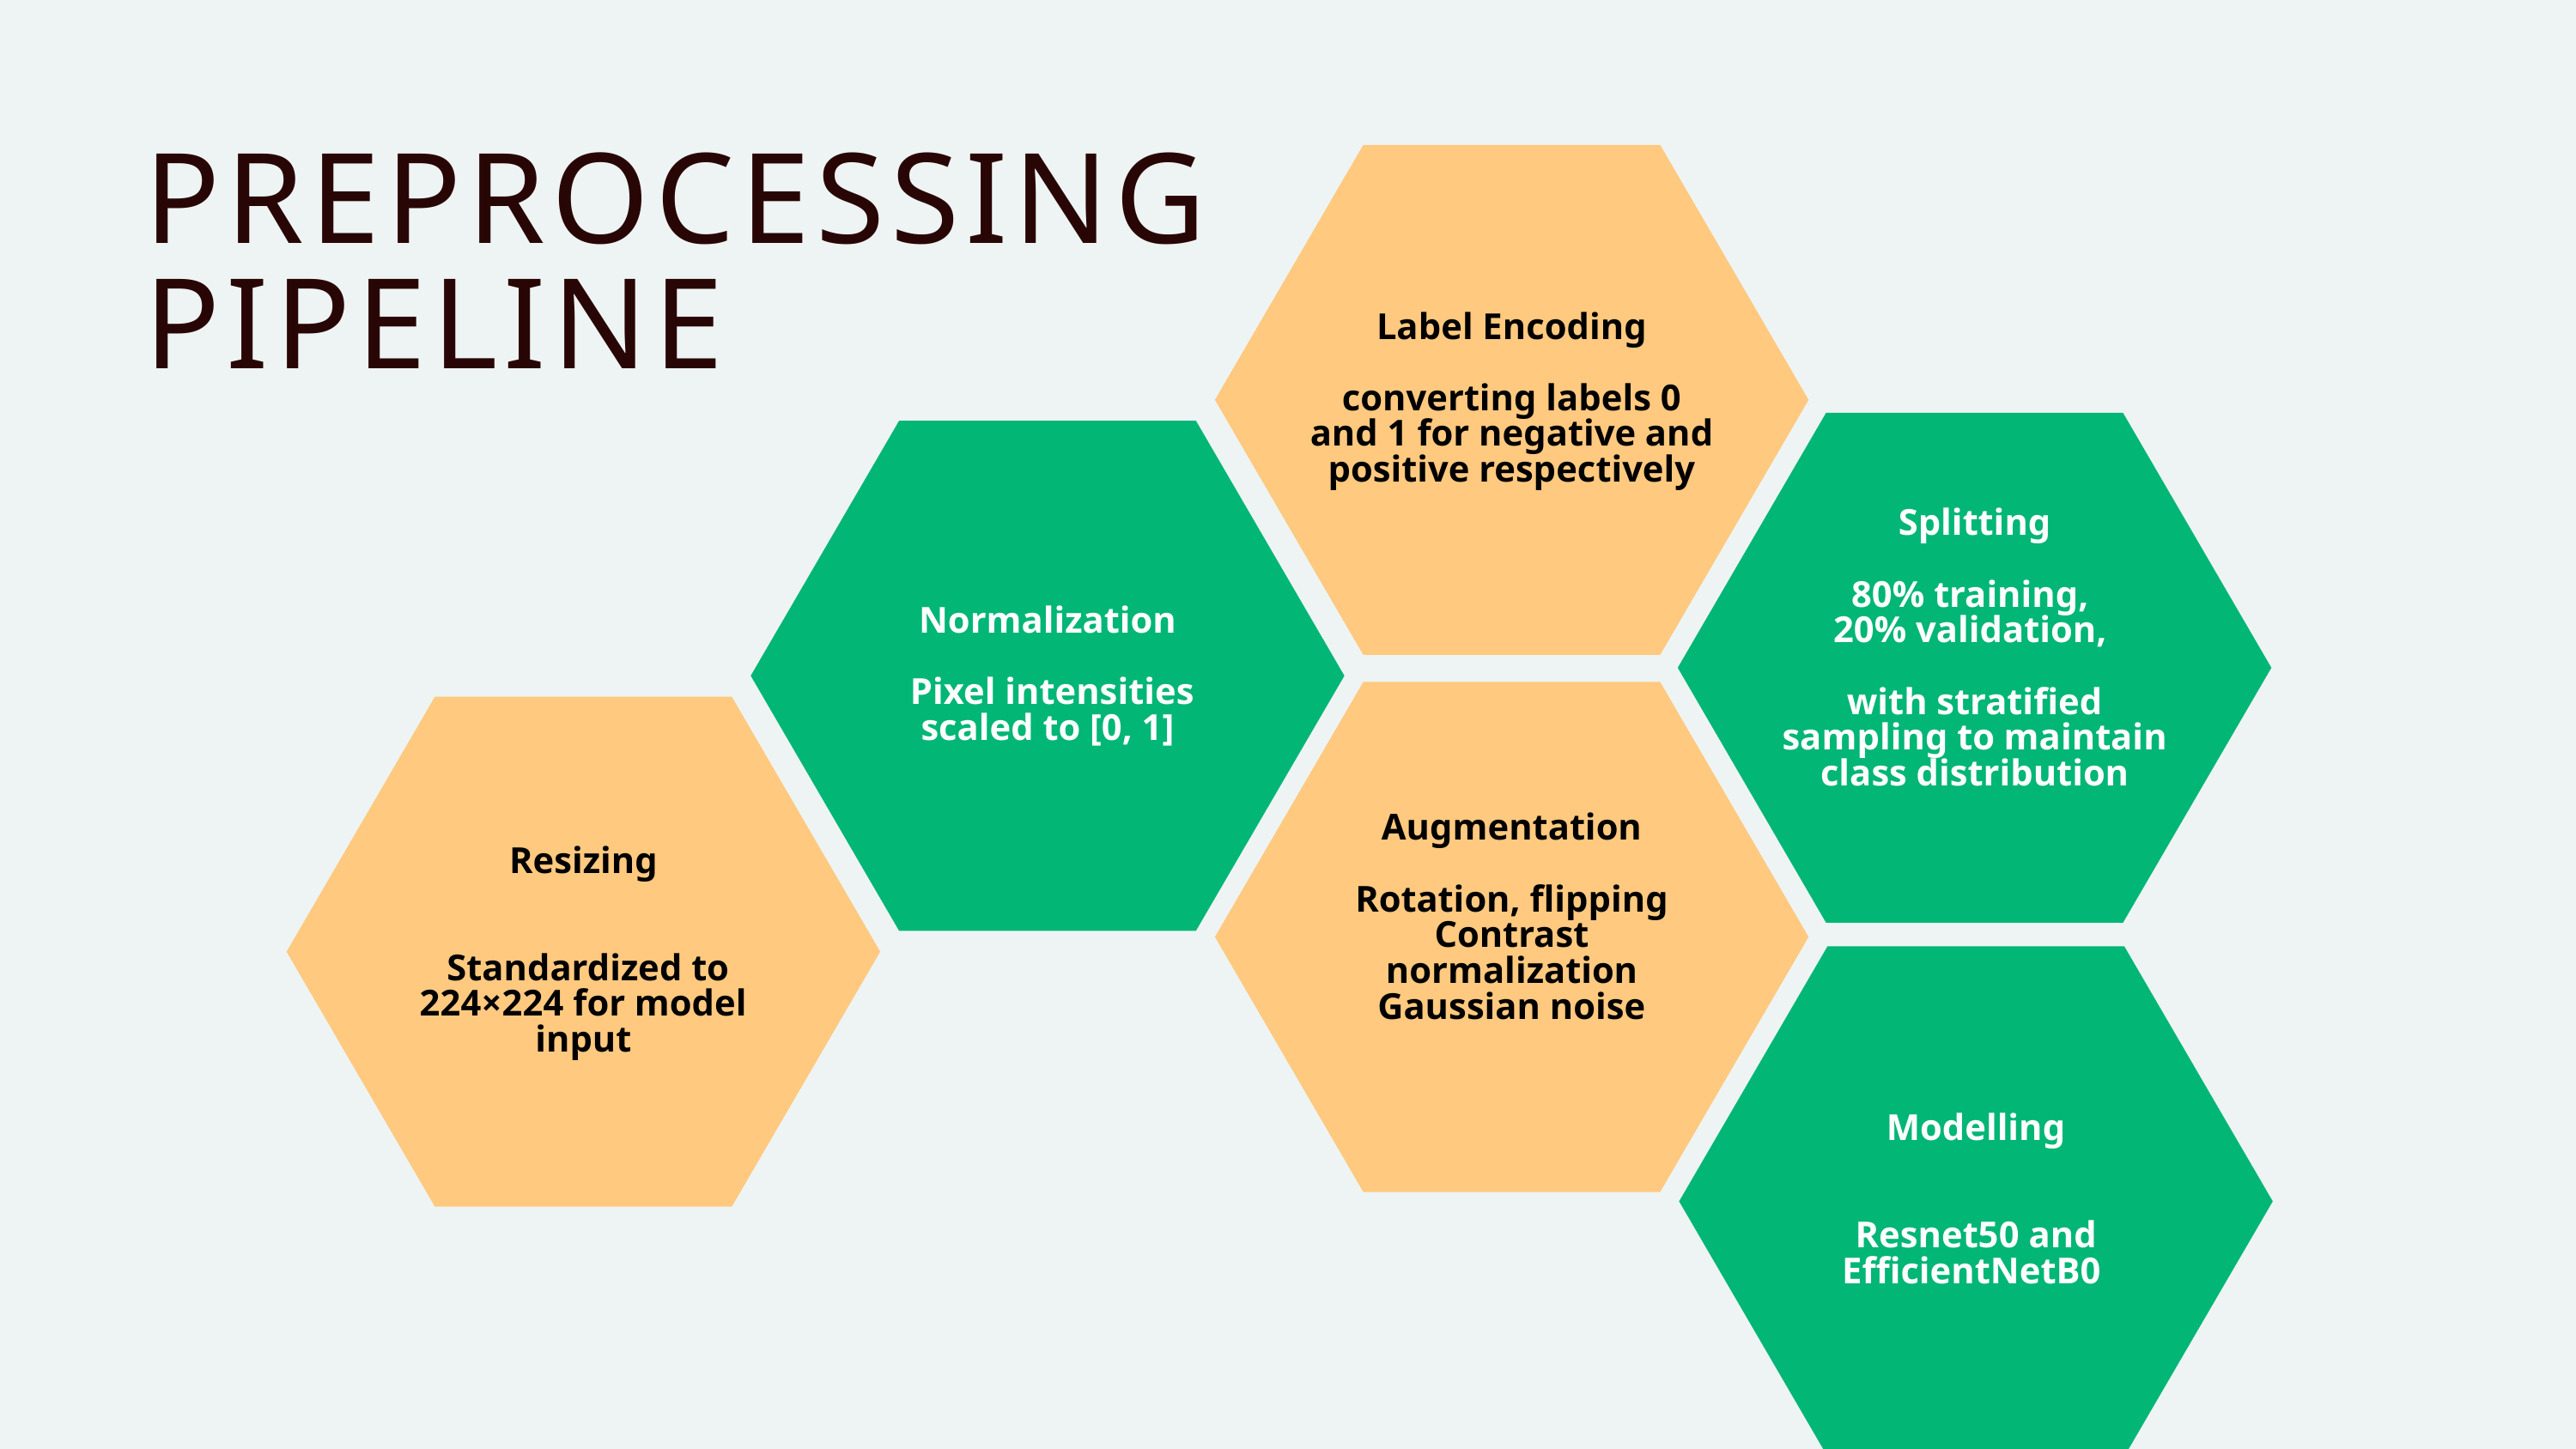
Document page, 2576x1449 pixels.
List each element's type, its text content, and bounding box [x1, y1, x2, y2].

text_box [1214, 144, 1809, 656]
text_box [1677, 412, 2272, 924]
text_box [286, 696, 881, 1207]
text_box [750, 420, 1345, 931]
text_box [1214, 682, 1809, 1192]
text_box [1679, 946, 2274, 1449]
text_box PREPROCESSING PIPELINE [144, 143, 1215, 394]
